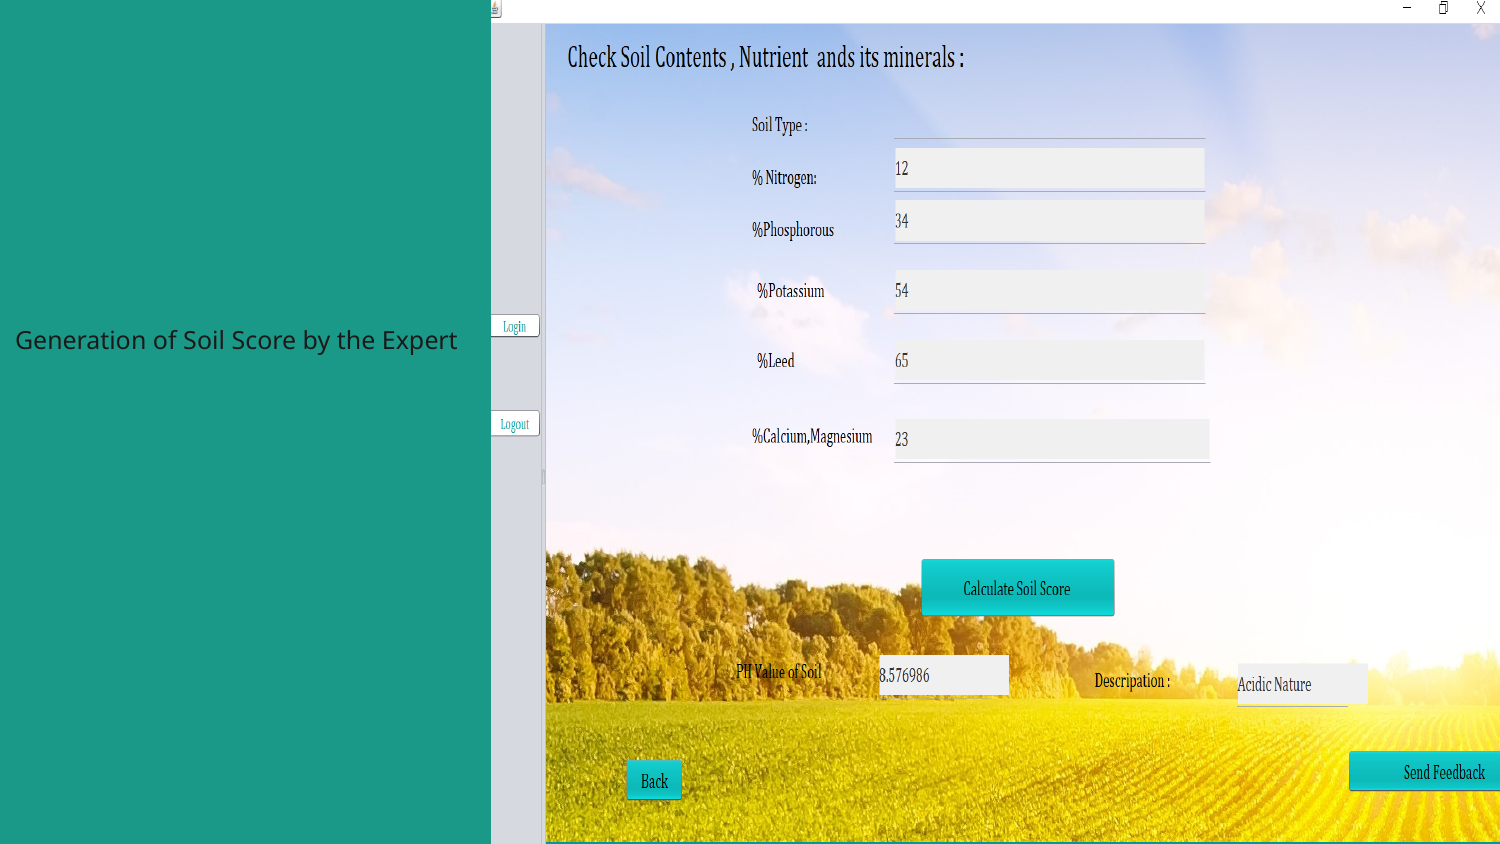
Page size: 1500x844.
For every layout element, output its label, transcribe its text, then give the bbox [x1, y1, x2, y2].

list Generation of Soil Score by the Expert [0, 0, 488, 827]
picture [491, 0, 1500, 844]
